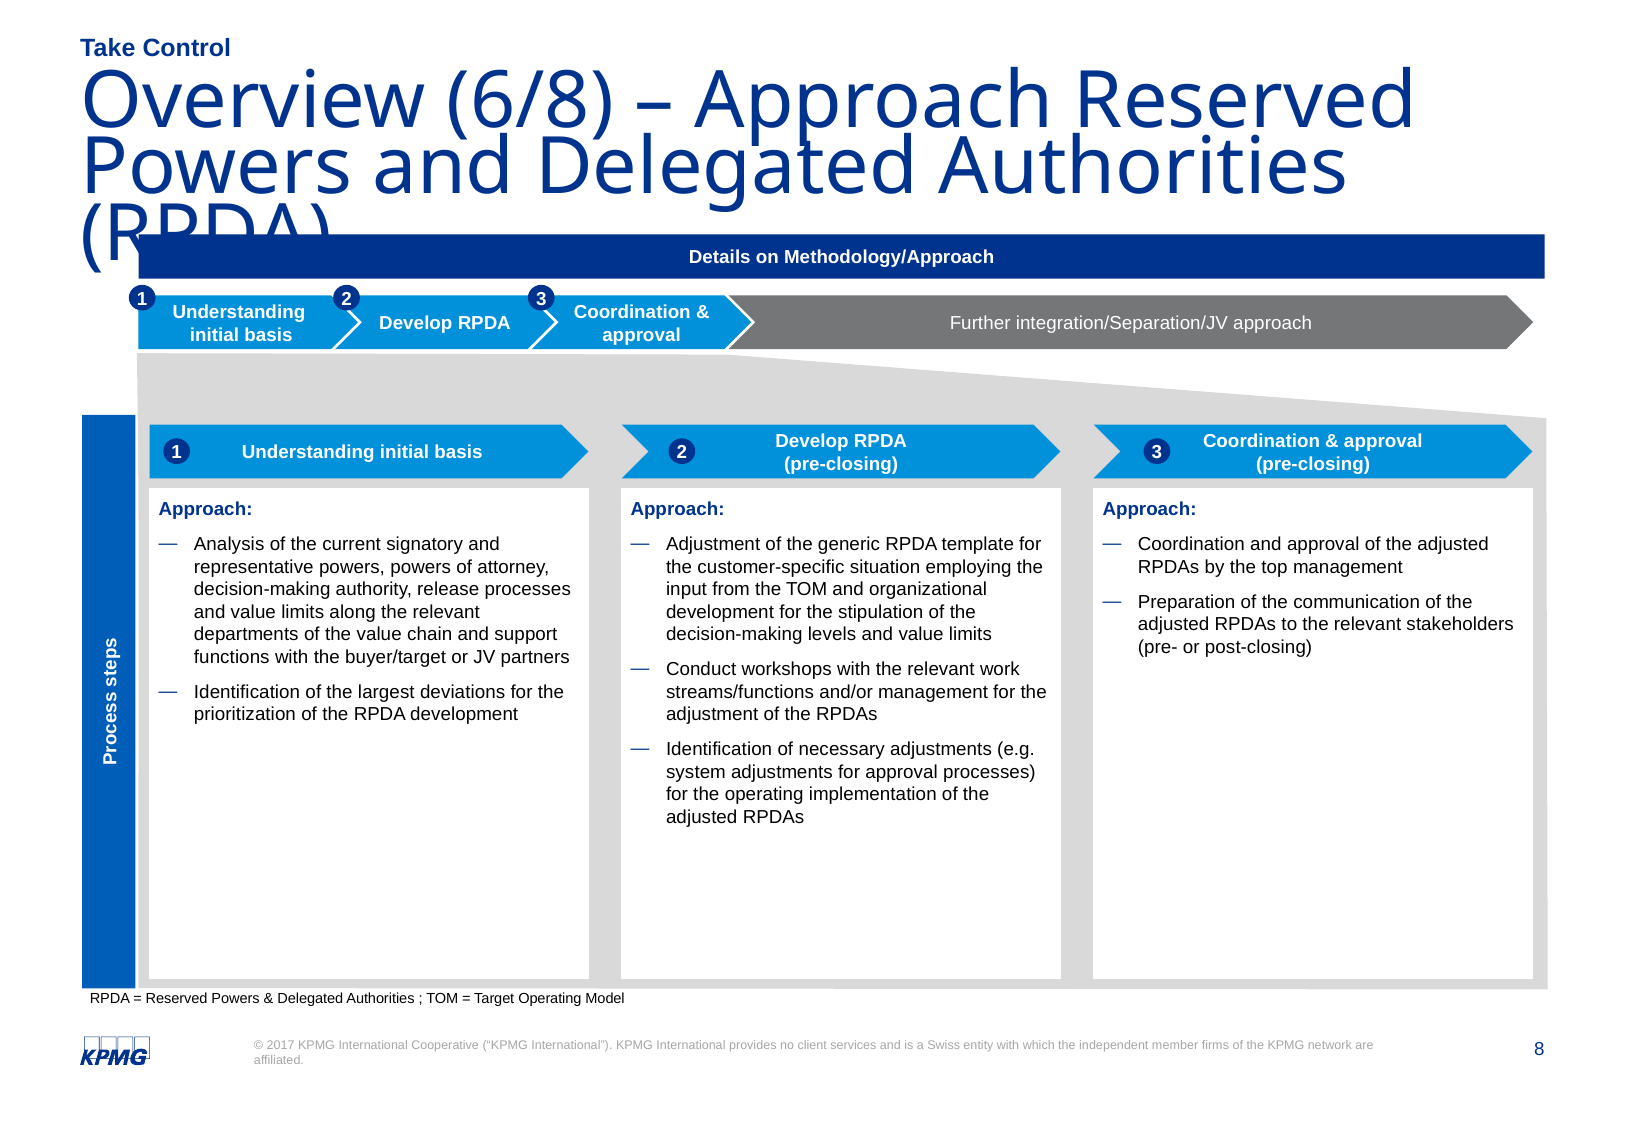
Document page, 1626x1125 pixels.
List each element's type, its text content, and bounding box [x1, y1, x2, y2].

text_box Approach: Adjustment of the generic RPDA template for the customer-specific situation employing the input from the TOM and organizational development for the stipulation of the decision-making levels and value limits Conduct workshops with the relevant work streams/functions and/or management for the adjustment of the RPDAs Identification of necessary adjustments (e.g. system adjustments for approval processes) for the operating implementation of the adjusted RPDAs [621, 488, 1061, 979]
text_box Details on Methodology/Approach [138, 233, 1546, 280]
text_box Understanding initial basis [137, 294, 359, 351]
text_box 1 [163, 438, 191, 465]
text_box Understanding initial basis [148, 423, 590, 480]
text_box Approach: Coordination and approval of the adjusted RPDAs by the top management Preparation of the communication of the adjusted RPDAs to the relevant stakeholders (pre- or post-closing) [1093, 488, 1533, 979]
text_box Process steps [81, 414, 137, 989]
text_box Develop RPDA [332, 294, 556, 351]
text_box RPDA = Reserved Powers & Delegated Authorities ; TOM = Target Operating Model [89, 988, 630, 1007]
text_box 2 [333, 284, 360, 311]
list Take Control [80, 33, 1490, 62]
text_box Approach: Analysis of the current signatory and representative powers, powers of attorney, decision-making authority, release processes and value limits along the relevant departments of the value chain and support functions with the buyer/target or JV partners Identification of the largest deviations for the prioritization of the RPDA development [149, 488, 589, 979]
text_box 1 [128, 284, 156, 311]
text_box Further integration/Separation/JV approach [725, 294, 1535, 351]
text_box Develop RPDA (pre-closing) [619, 423, 1062, 480]
text_box Coordination & approval [529, 294, 753, 351]
text_box 2 [668, 438, 696, 465]
text_box 3 [1143, 438, 1171, 465]
text_box 3 [527, 284, 555, 311]
text_box Coordination & approval (pre-closing) [1091, 423, 1534, 480]
title Overview (6/8) – Approach Reserved Powers and Delegated Authorities (RPDA) [80, 74, 1545, 193]
text_box [137, 353, 1548, 989]
